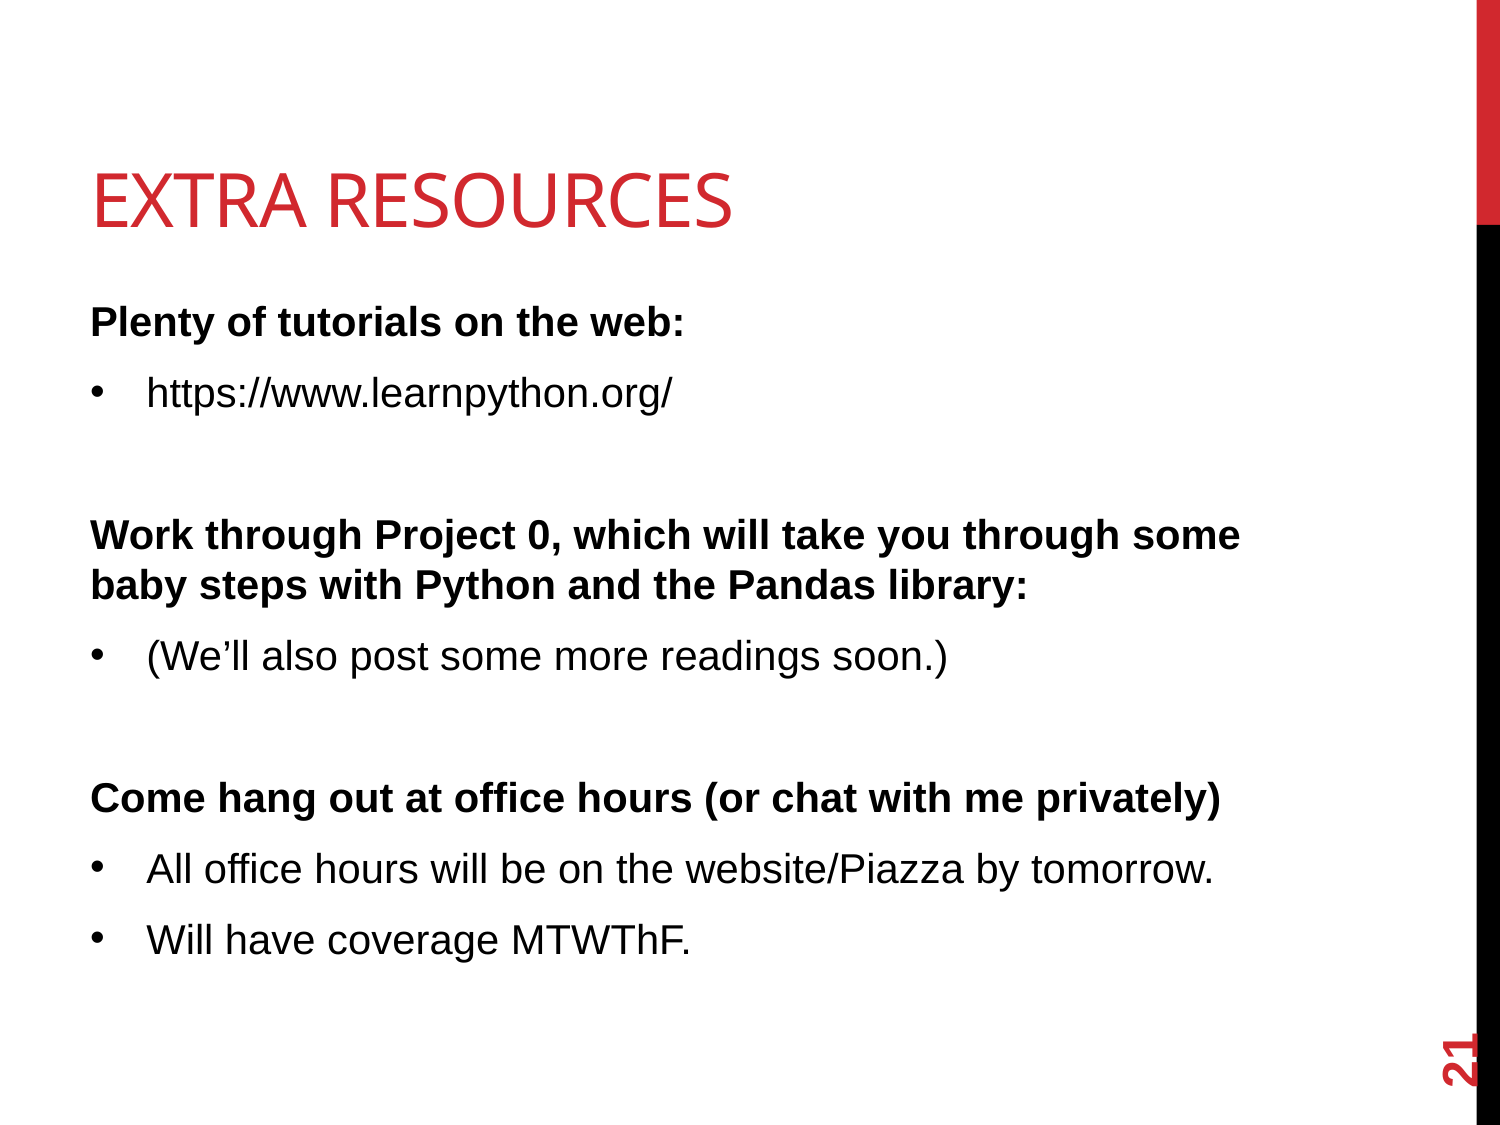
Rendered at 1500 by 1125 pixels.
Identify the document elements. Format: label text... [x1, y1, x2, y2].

title Extra resources [75, 25, 1025, 250]
list Plenty of tutorials on the web: https://www.learnpython.org/ Work through Project 0, which will take you through some baby steps with Python and the Pandas library: (We’ll also post some more readings soon.) Come hang out at office hours (or chat with me privately) All office hours will be on the website/Piazza by tomorrow. Will have coverage MTWThF. [75, 287, 1325, 1005]
slide_number 21 [1427, 887, 1488, 1104]
